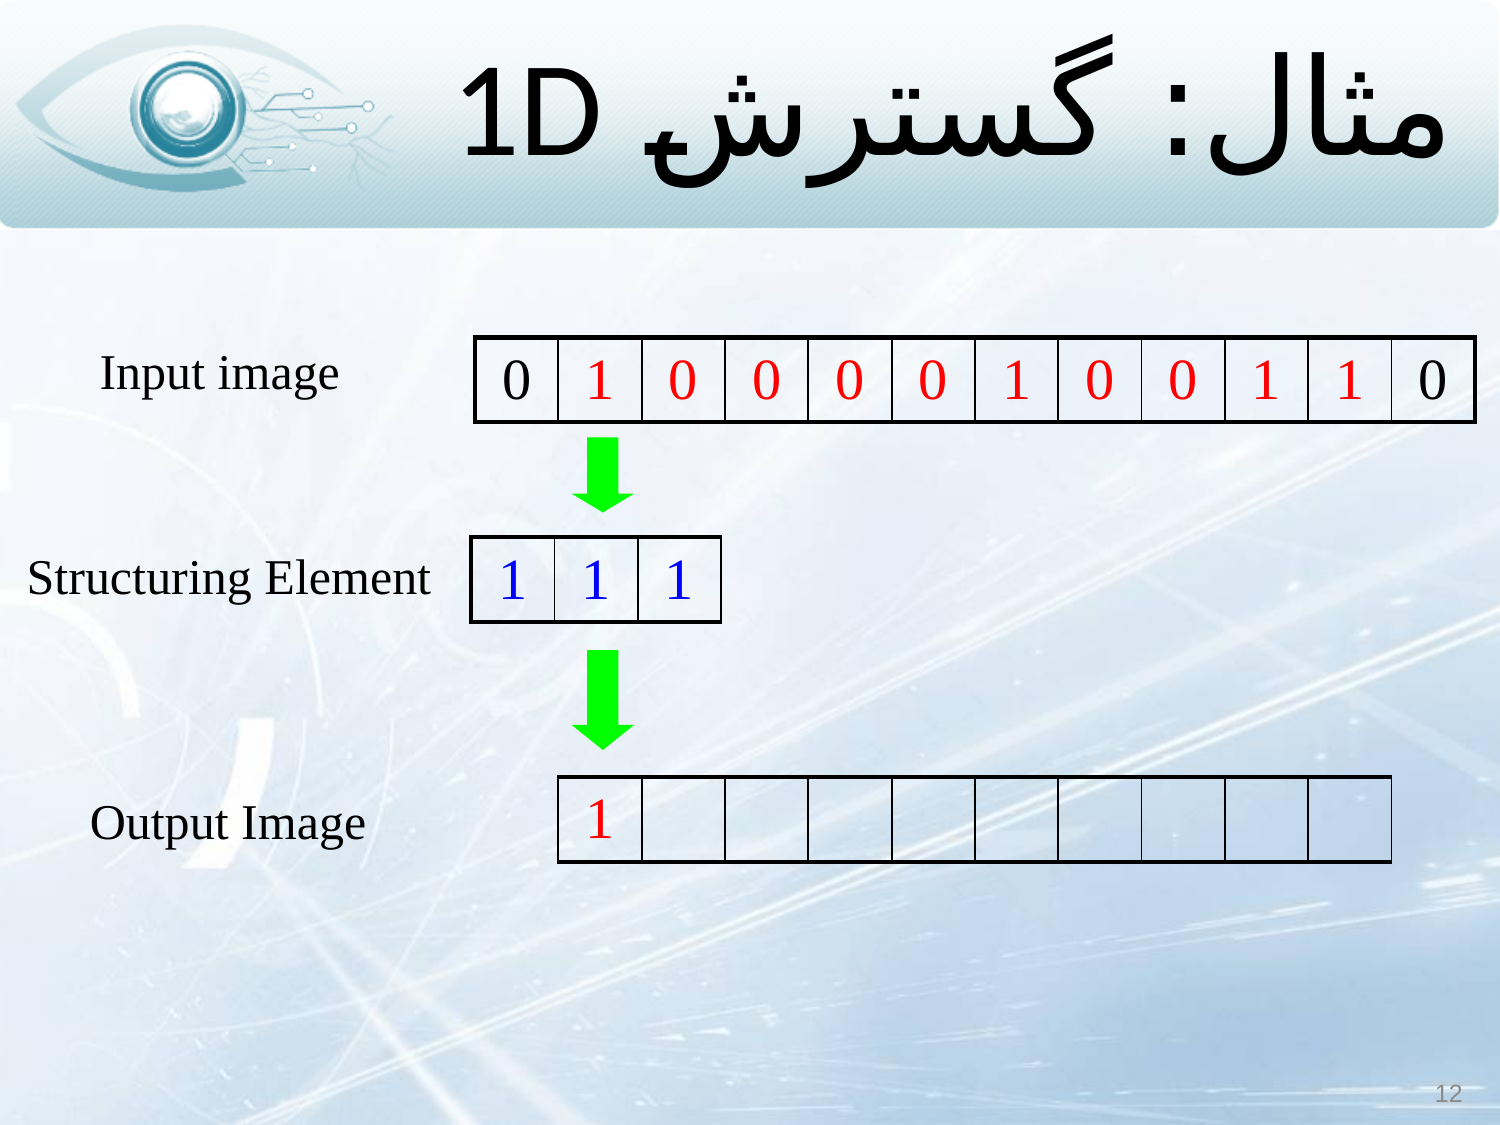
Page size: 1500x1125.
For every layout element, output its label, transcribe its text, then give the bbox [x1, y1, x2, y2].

text_box [571, 437, 635, 513]
table_header [893, 779, 974, 860]
table_header 1 [559, 340, 641, 420]
table_header [1059, 779, 1141, 860]
table_header 1 [1226, 340, 1307, 420]
table_header 0 [1059, 340, 1141, 420]
table_header 1 [559, 779, 641, 860]
table_header [1309, 779, 1391, 860]
table_header 0 [809, 340, 891, 420]
table_header 1 [1309, 340, 1391, 420]
table_header [1226, 779, 1307, 860]
table_header [1142, 779, 1224, 860]
picture [0, 230, 1500, 1125]
title مثال: گسترش 1D [0, 7, 1500, 195]
table_header 1 [639, 539, 720, 620]
text_box Structuring Element [11, 537, 447, 613]
slide_number 12 [1127, 1062, 1478, 1123]
table_header 1 [976, 340, 1057, 420]
table_header 1 [555, 539, 637, 620]
table_header 0 [893, 340, 974, 420]
table_header 1 [473, 539, 554, 620]
table_header 0 [643, 340, 724, 420]
table_header 0 [1392, 340, 1473, 420]
text_box Output Image [74, 781, 382, 857]
table_header 0 [477, 340, 557, 420]
table_header [976, 779, 1057, 860]
table_header [643, 779, 724, 860]
text_box Input image [84, 331, 356, 407]
table_header 0 [726, 340, 807, 420]
table_header 0 [1142, 340, 1224, 420]
text_box [571, 650, 635, 751]
table_header [726, 779, 807, 860]
table_header [809, 779, 891, 860]
